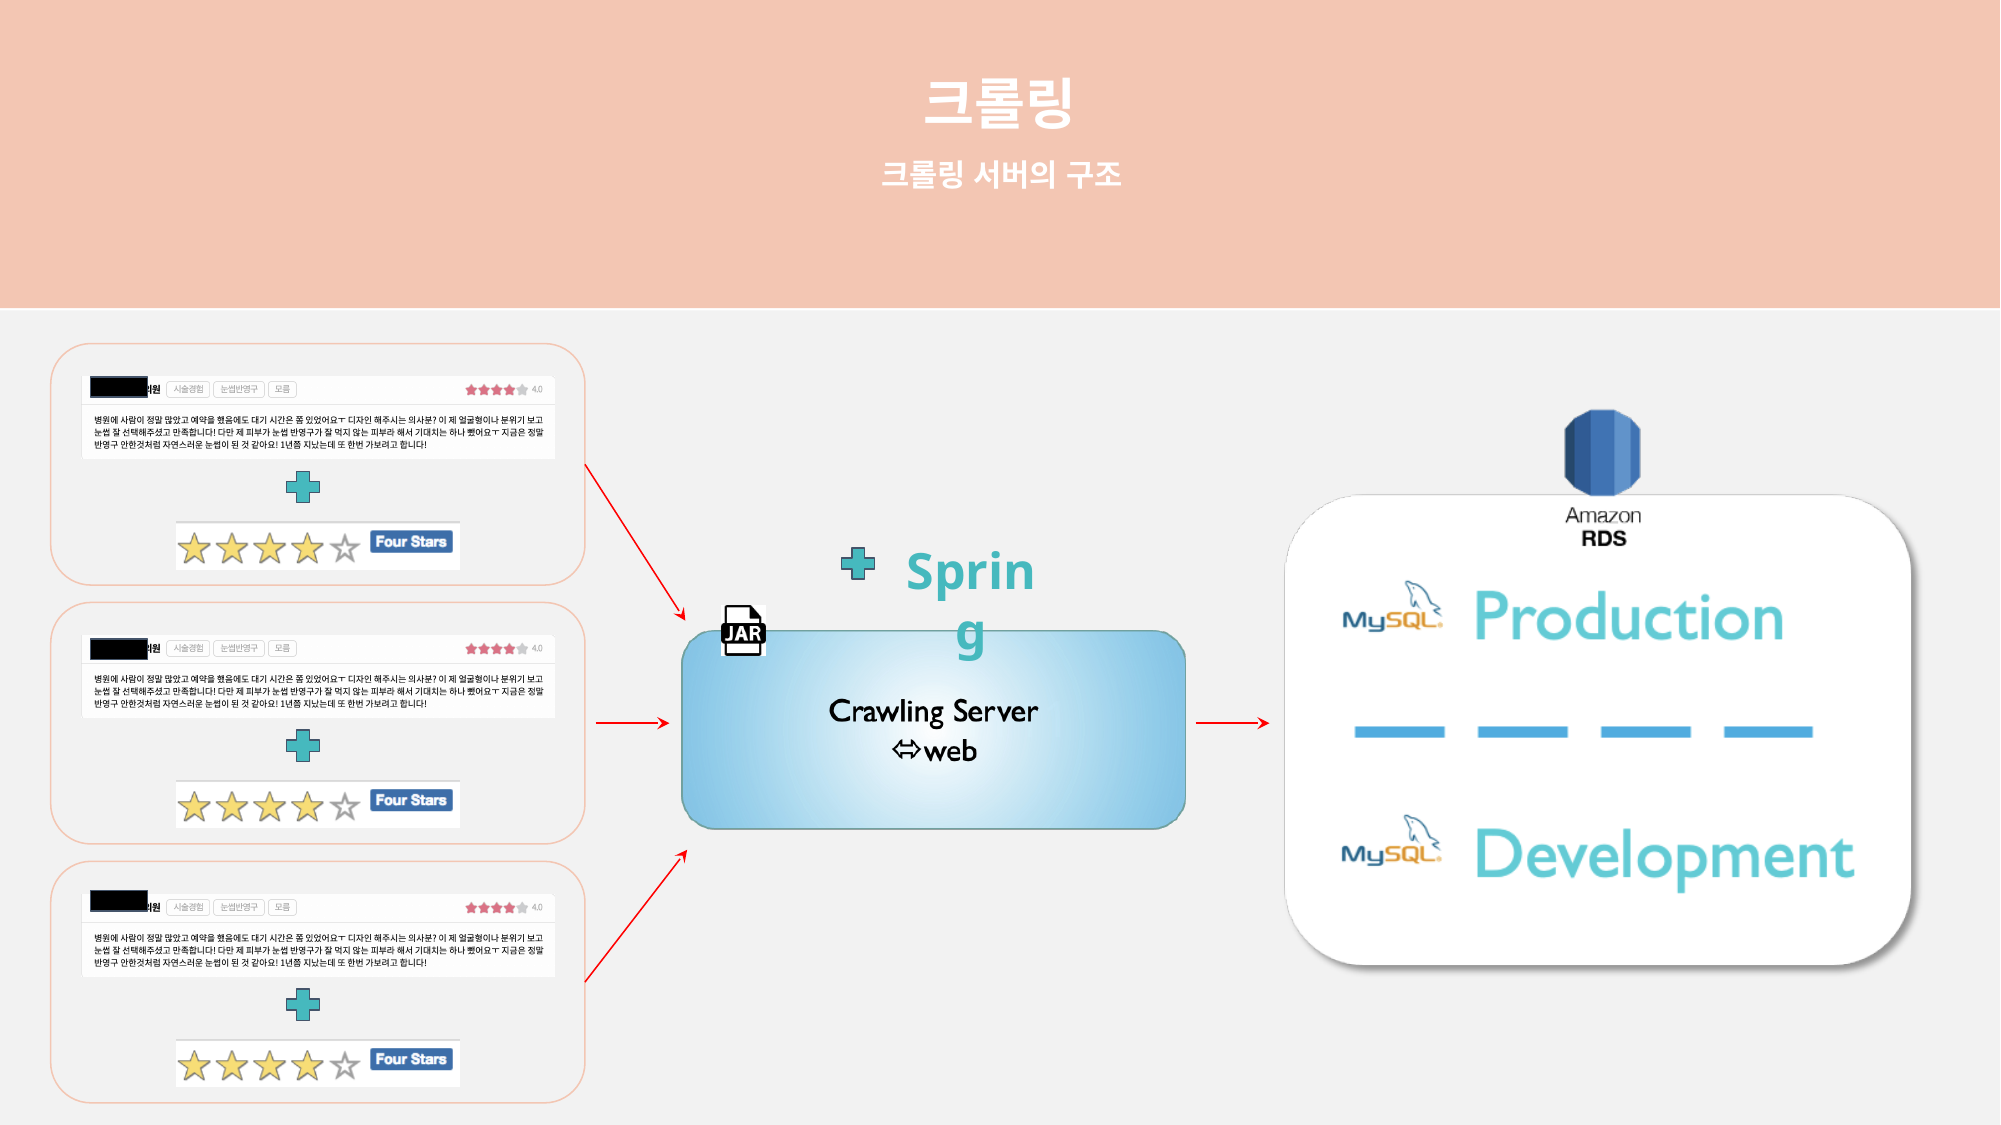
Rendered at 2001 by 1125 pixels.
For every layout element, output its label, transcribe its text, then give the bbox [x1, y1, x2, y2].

picture [679, 605, 1186, 830]
text_box [0, 0, 2000, 309]
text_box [50, 602, 585, 844]
text_box 크롤링 서버의 구조 [669, 146, 1334, 203]
text_box 11111 [0, 310, 2000, 1125]
picture [1280, 388, 1929, 983]
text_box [584, 849, 688, 983]
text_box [50, 343, 585, 586]
text_box 크롤링 [819, 58, 1181, 146]
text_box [584, 464, 686, 621]
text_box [50, 861, 585, 1103]
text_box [841, 529, 1069, 611]
